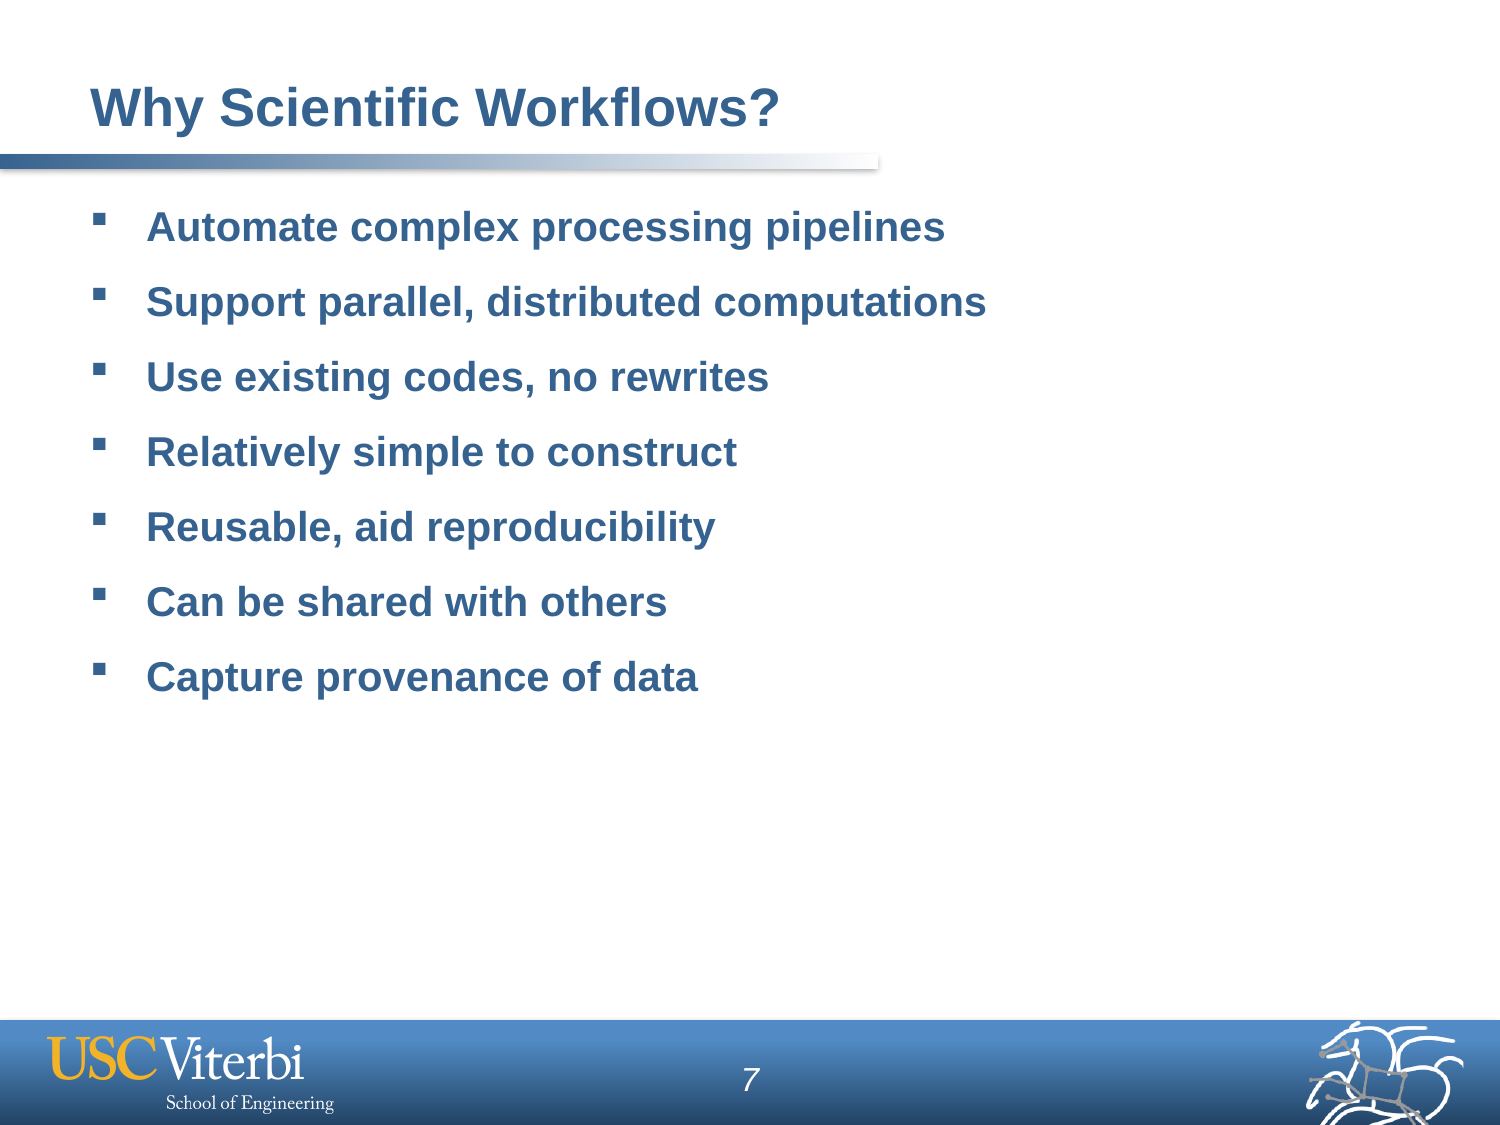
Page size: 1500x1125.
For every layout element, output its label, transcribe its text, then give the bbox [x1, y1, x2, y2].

title Why Scientific Workflows? [75, 45, 1425, 165]
picture [1306, 1020, 1464, 1125]
list Automate complex processing pipelines Support parallel, distributed computations Use existing codes, no rewrites Relatively simple to construct Reusable, aid reproducibility Can be shared with others Capture provenance of data [75, 192, 1425, 915]
picture [47, 1036, 334, 1114]
